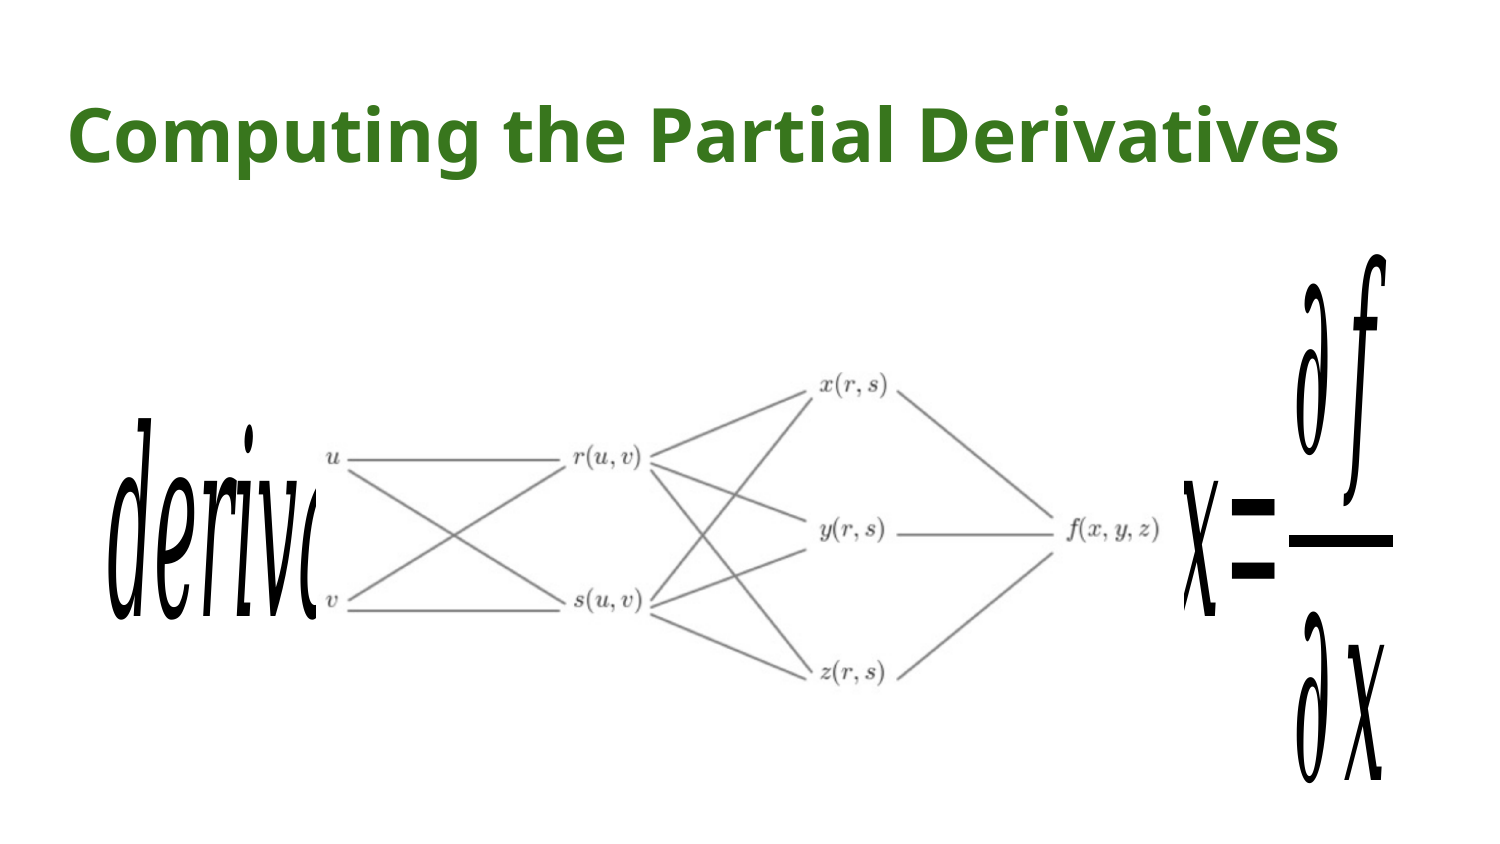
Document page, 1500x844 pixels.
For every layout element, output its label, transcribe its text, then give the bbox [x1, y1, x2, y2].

title Computing the Partial Derivatives [51, 72, 1449, 167]
picture [316, 336, 1184, 732]
